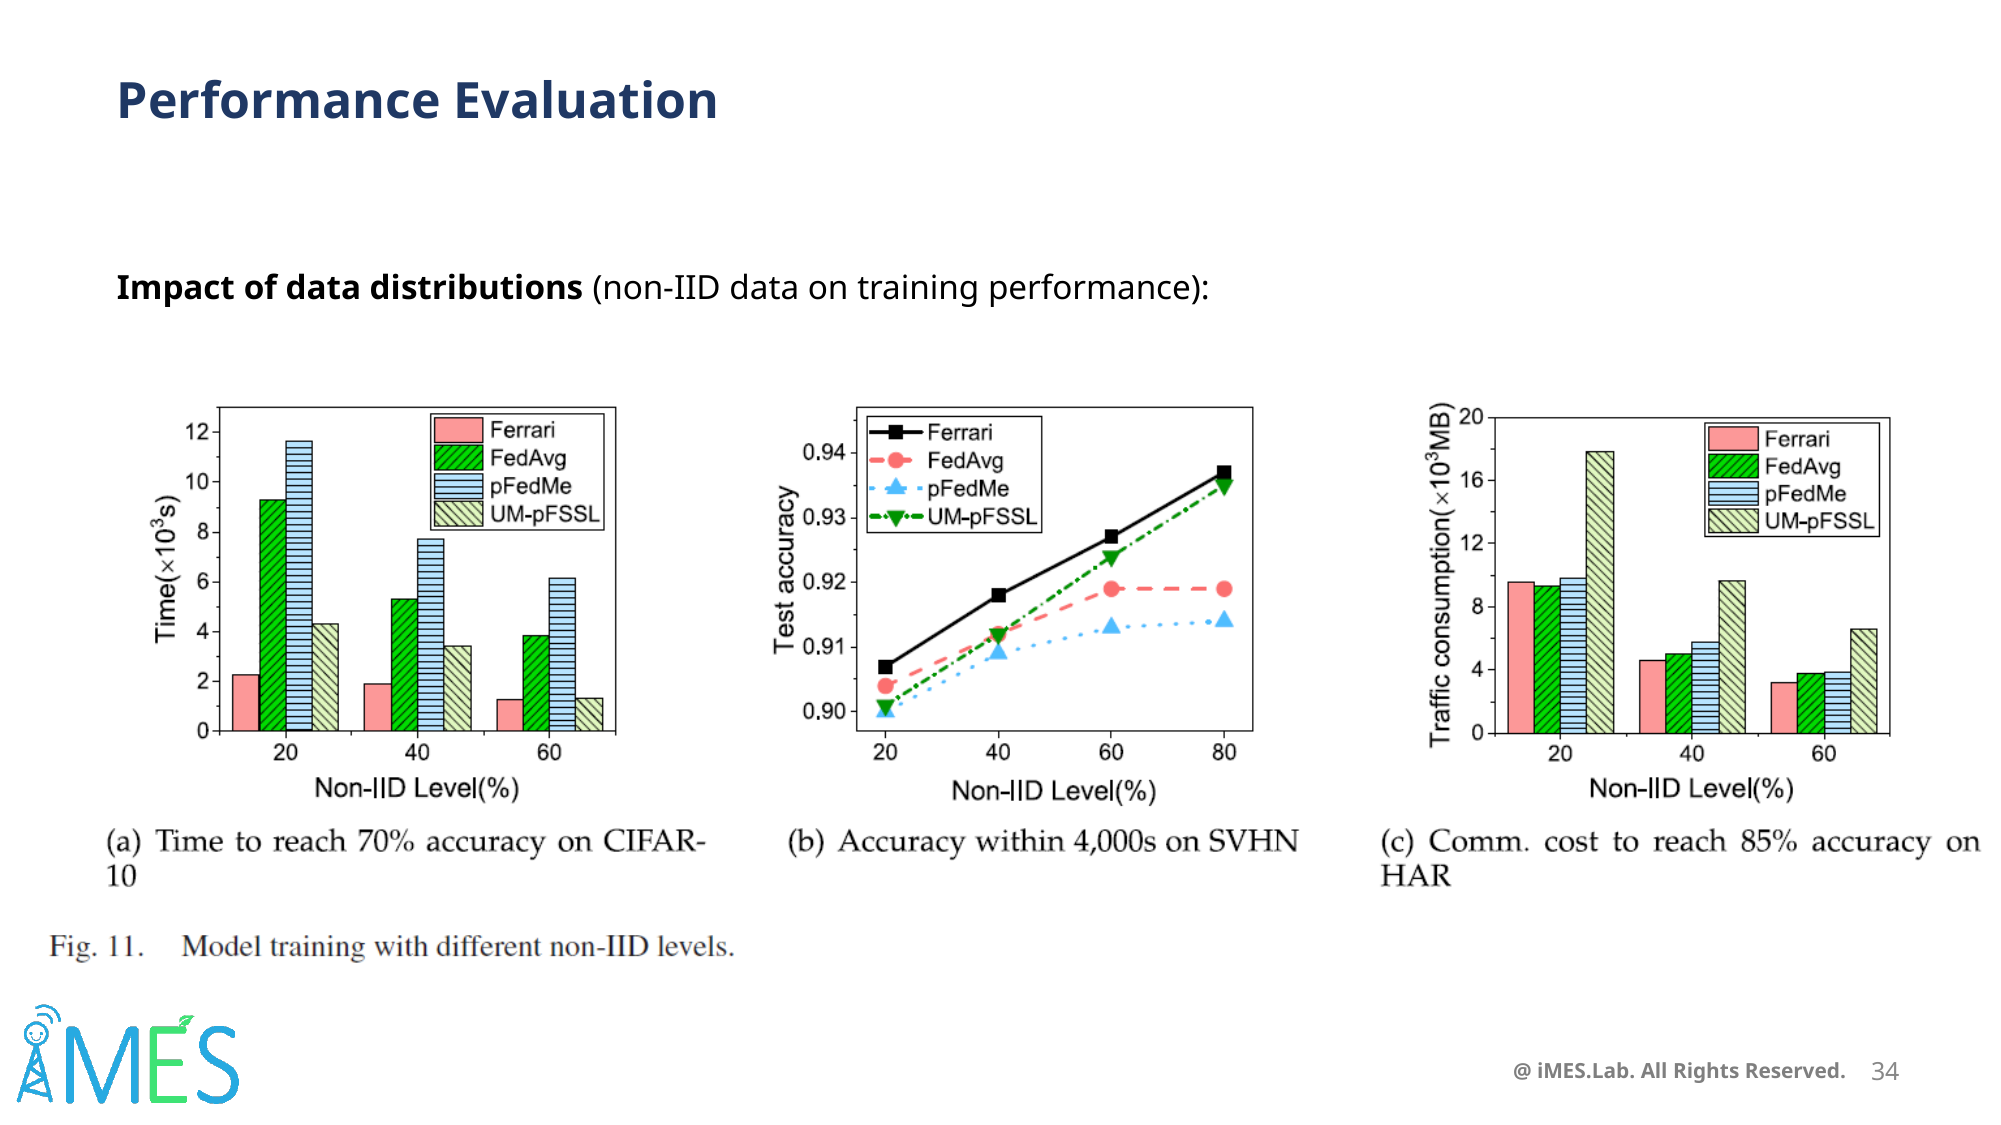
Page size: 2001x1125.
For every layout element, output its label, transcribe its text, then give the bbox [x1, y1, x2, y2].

title Performance Evaluation [101, 59, 1915, 145]
picture [0, 352, 1991, 1125]
text_box Impact of data distributions (non-IID data on training performance): [101, 178, 1579, 349]
slide_number 34 [1464, 1042, 1915, 1103]
